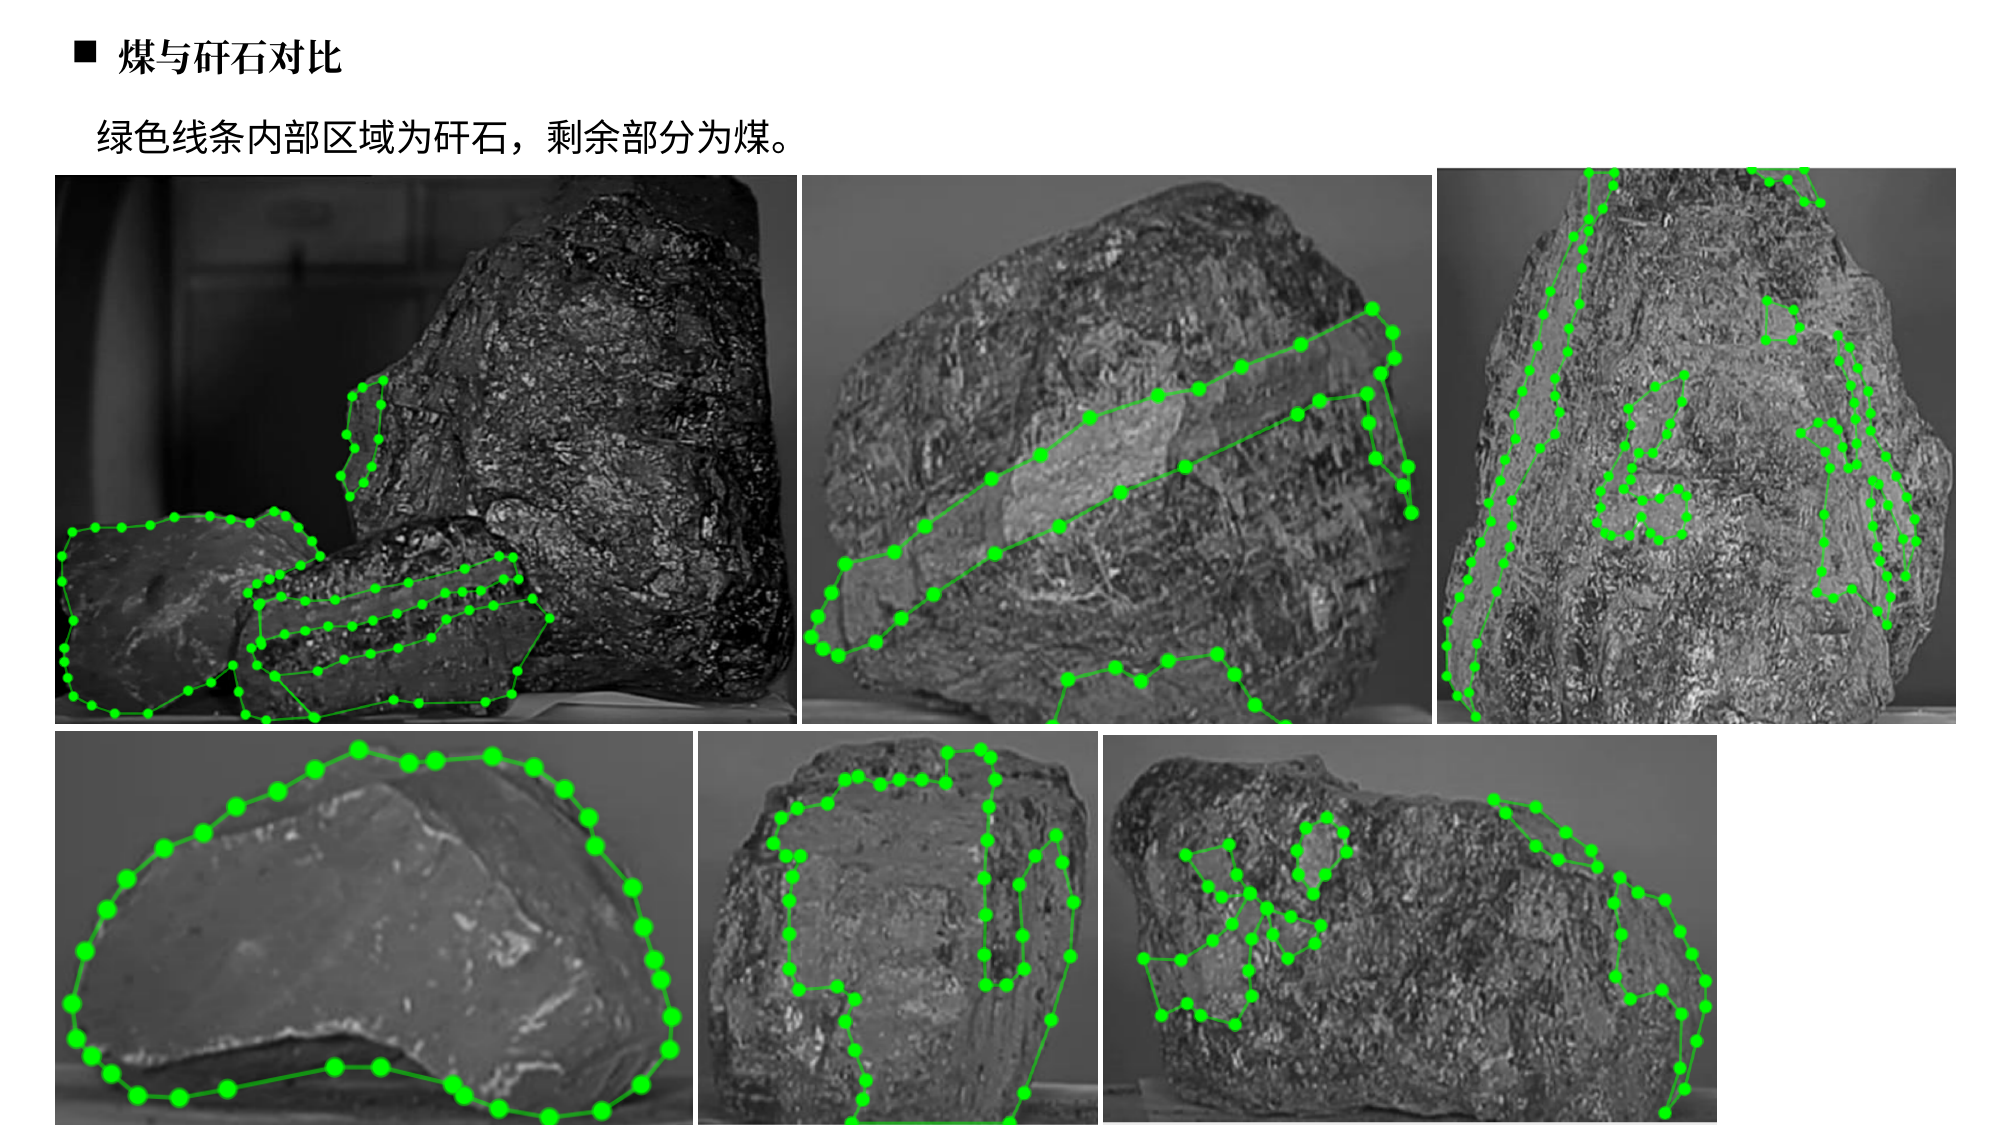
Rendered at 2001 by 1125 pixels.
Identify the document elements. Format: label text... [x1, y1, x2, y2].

picture [698, 731, 1098, 1125]
picture [802, 175, 1432, 724]
text_box 煤与矸石对比 [56, 26, 359, 87]
picture [1437, 167, 1956, 724]
picture [1103, 735, 1717, 1125]
picture [54, 175, 797, 724]
text_box 绿色线条内部区域为矸石，剩余部分为煤。 [81, 107, 824, 167]
picture [55, 731, 693, 1125]
